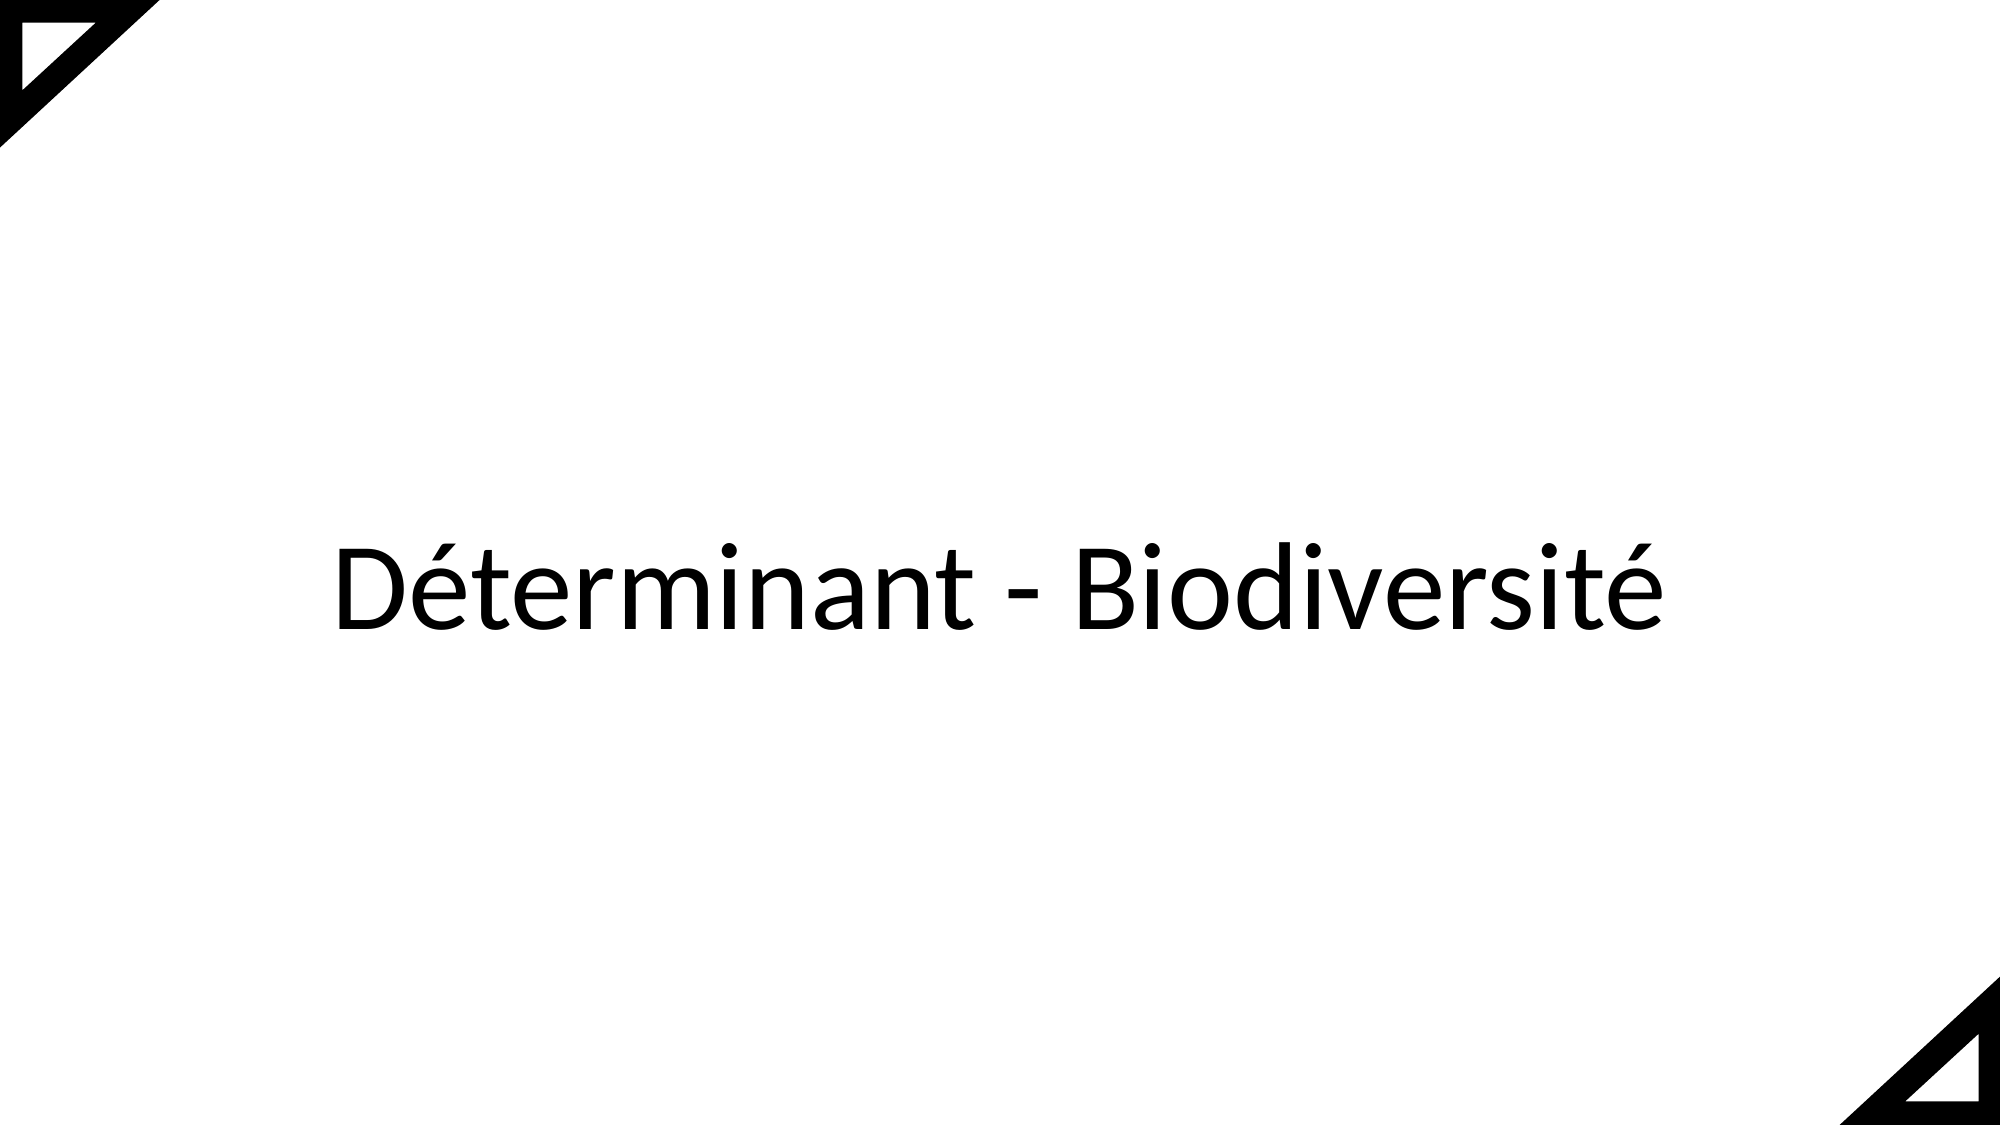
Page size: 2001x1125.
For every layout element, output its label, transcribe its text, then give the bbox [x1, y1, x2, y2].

text_box [0, 0, 159, 147]
title Déterminant - Biodiversité [137, 355, 1863, 824]
text_box [1841, 978, 2000, 1125]
text_box [21, 21, 99, 93]
text_box [1902, 1031, 1980, 1103]
